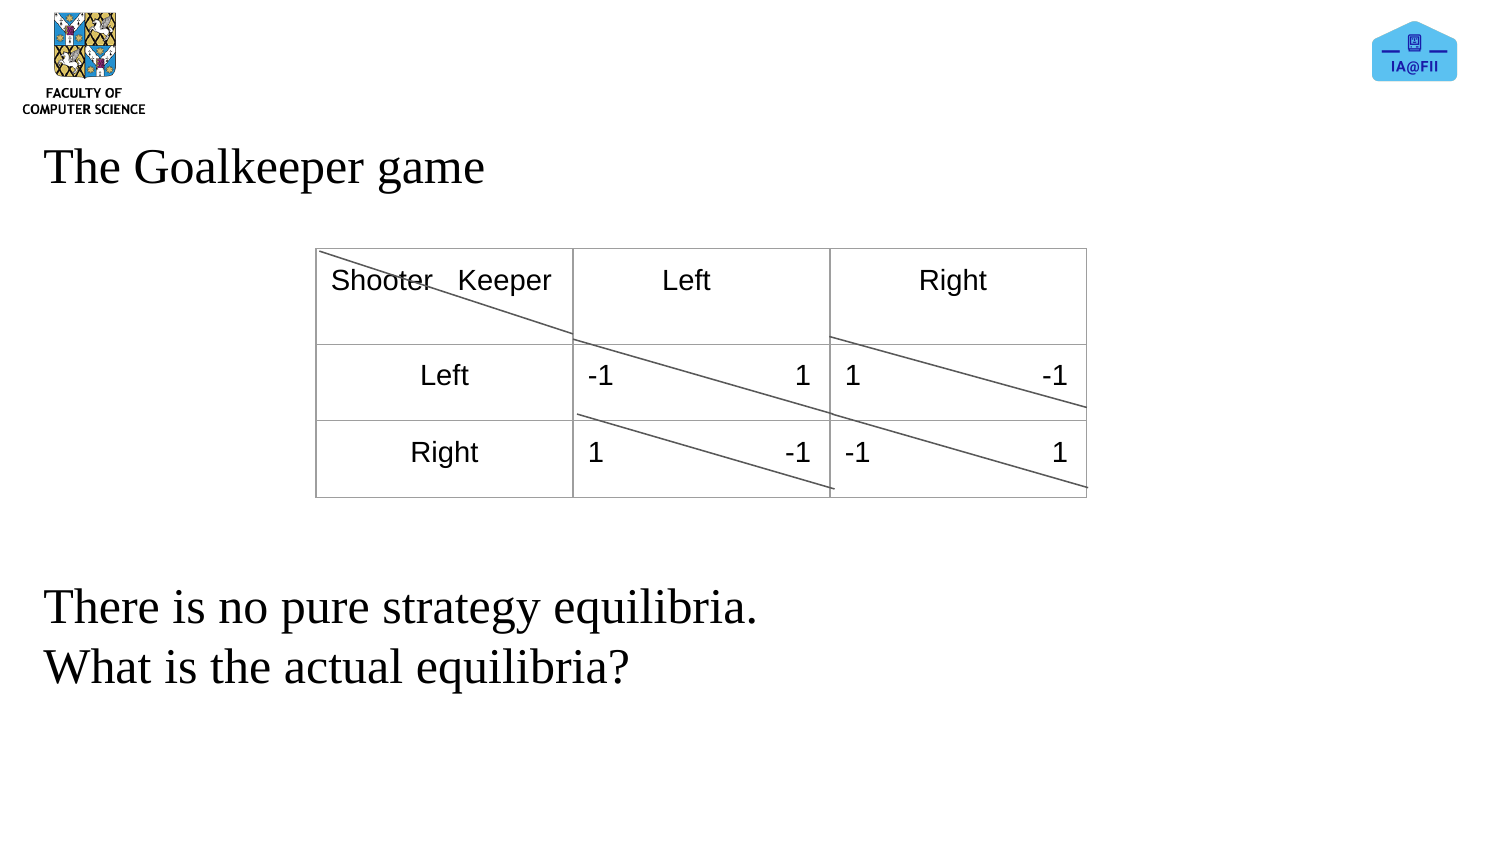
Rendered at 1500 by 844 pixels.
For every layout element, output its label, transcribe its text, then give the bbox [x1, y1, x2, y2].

table_cell Left [317, 345, 569, 420]
text_box The Goalkeeper game There is no pure strategy equilibria. What is the actual equilibria? [28, 118, 1447, 827]
table_header Left [574, 249, 829, 337]
picture [0, 0, 169, 141]
table_header Shooter Keeper [317, 340, 567, 344]
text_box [572, 338, 824, 415]
table_header Right [831, 249, 1086, 334]
picture [1349, 0, 1480, 116]
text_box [828, 336, 1088, 408]
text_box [839, 414, 1089, 488]
table_cell Right [317, 421, 572, 497]
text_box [319, 250, 574, 335]
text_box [576, 413, 835, 490]
